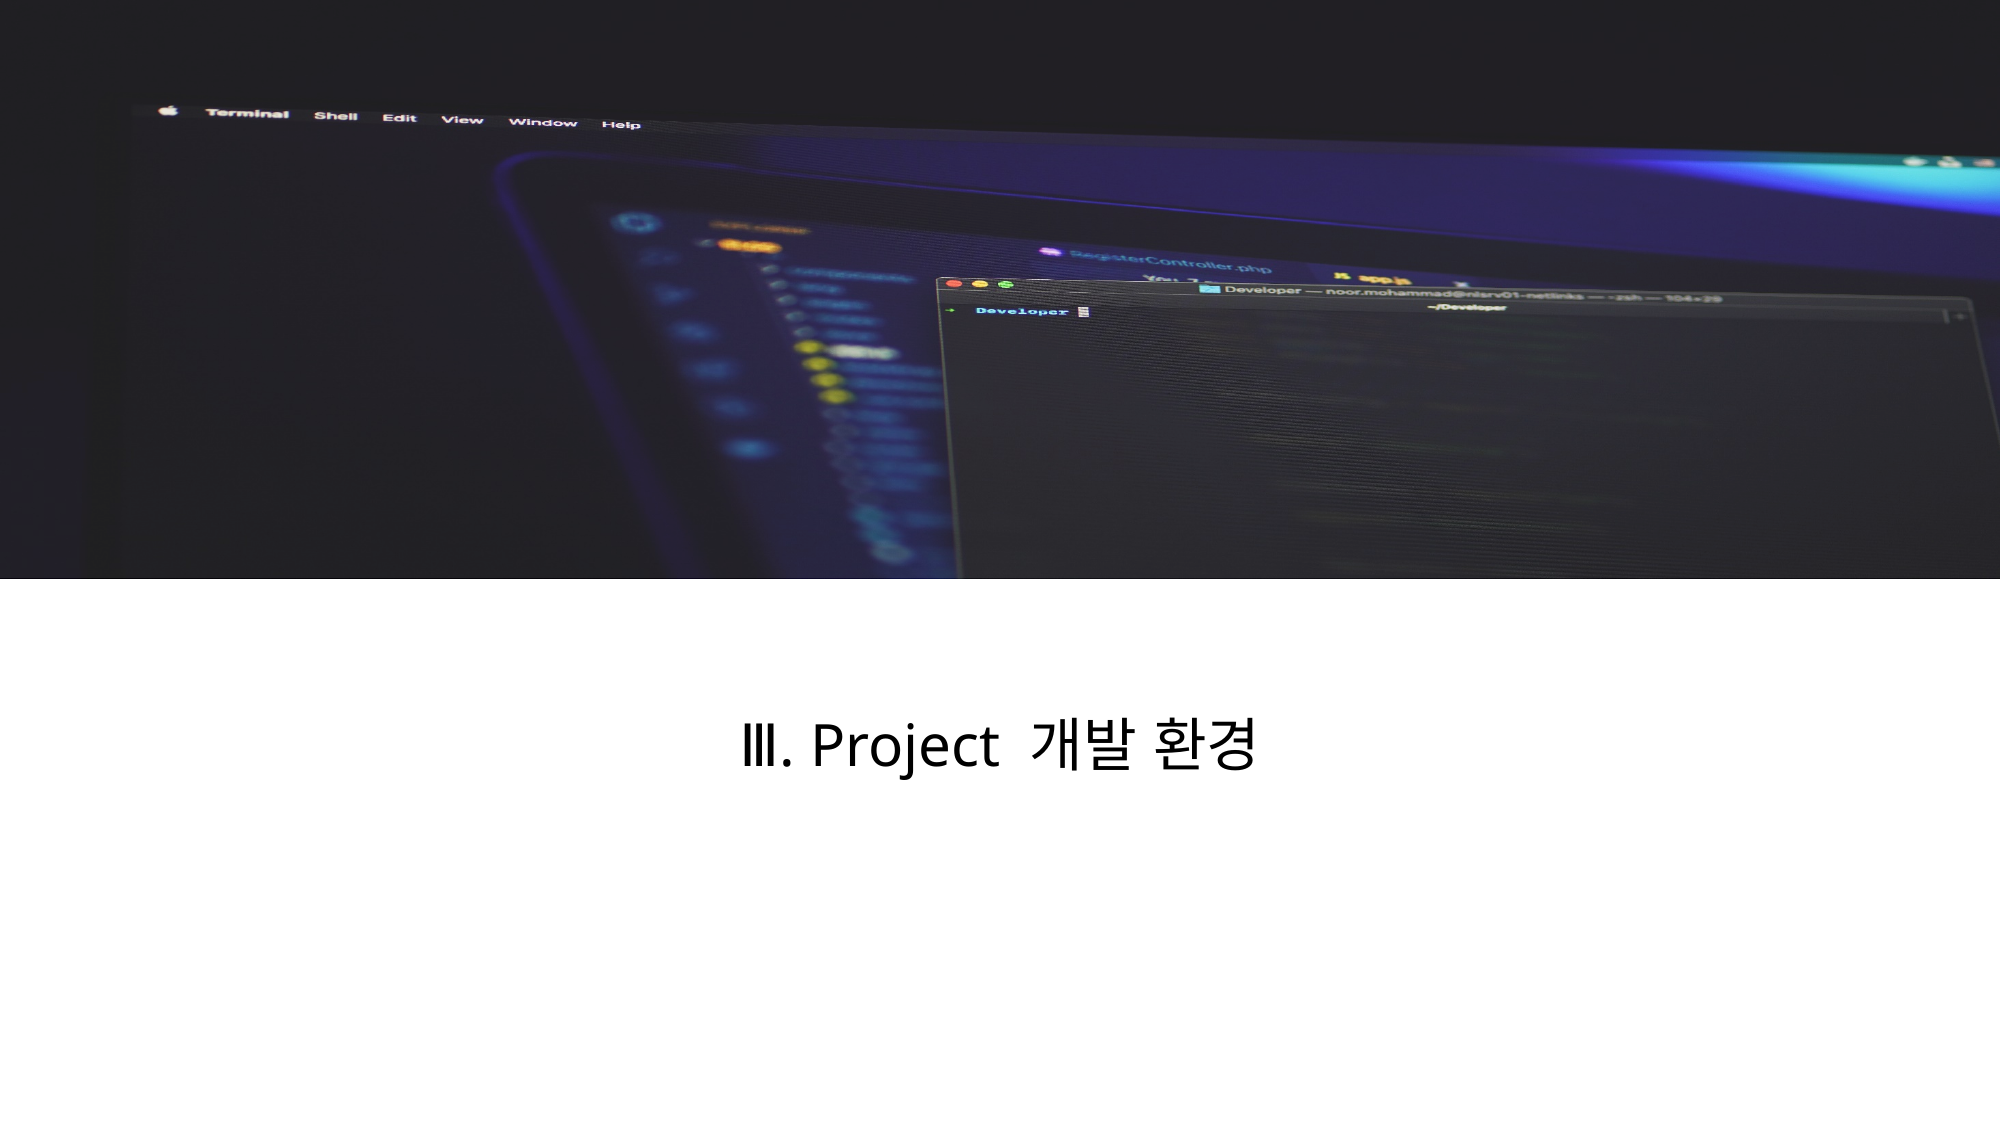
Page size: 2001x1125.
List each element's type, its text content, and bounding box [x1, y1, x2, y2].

picture [0, 0, 2000, 579]
text_box Ⅲ. Project 개발 환경 [647, 701, 1353, 786]
